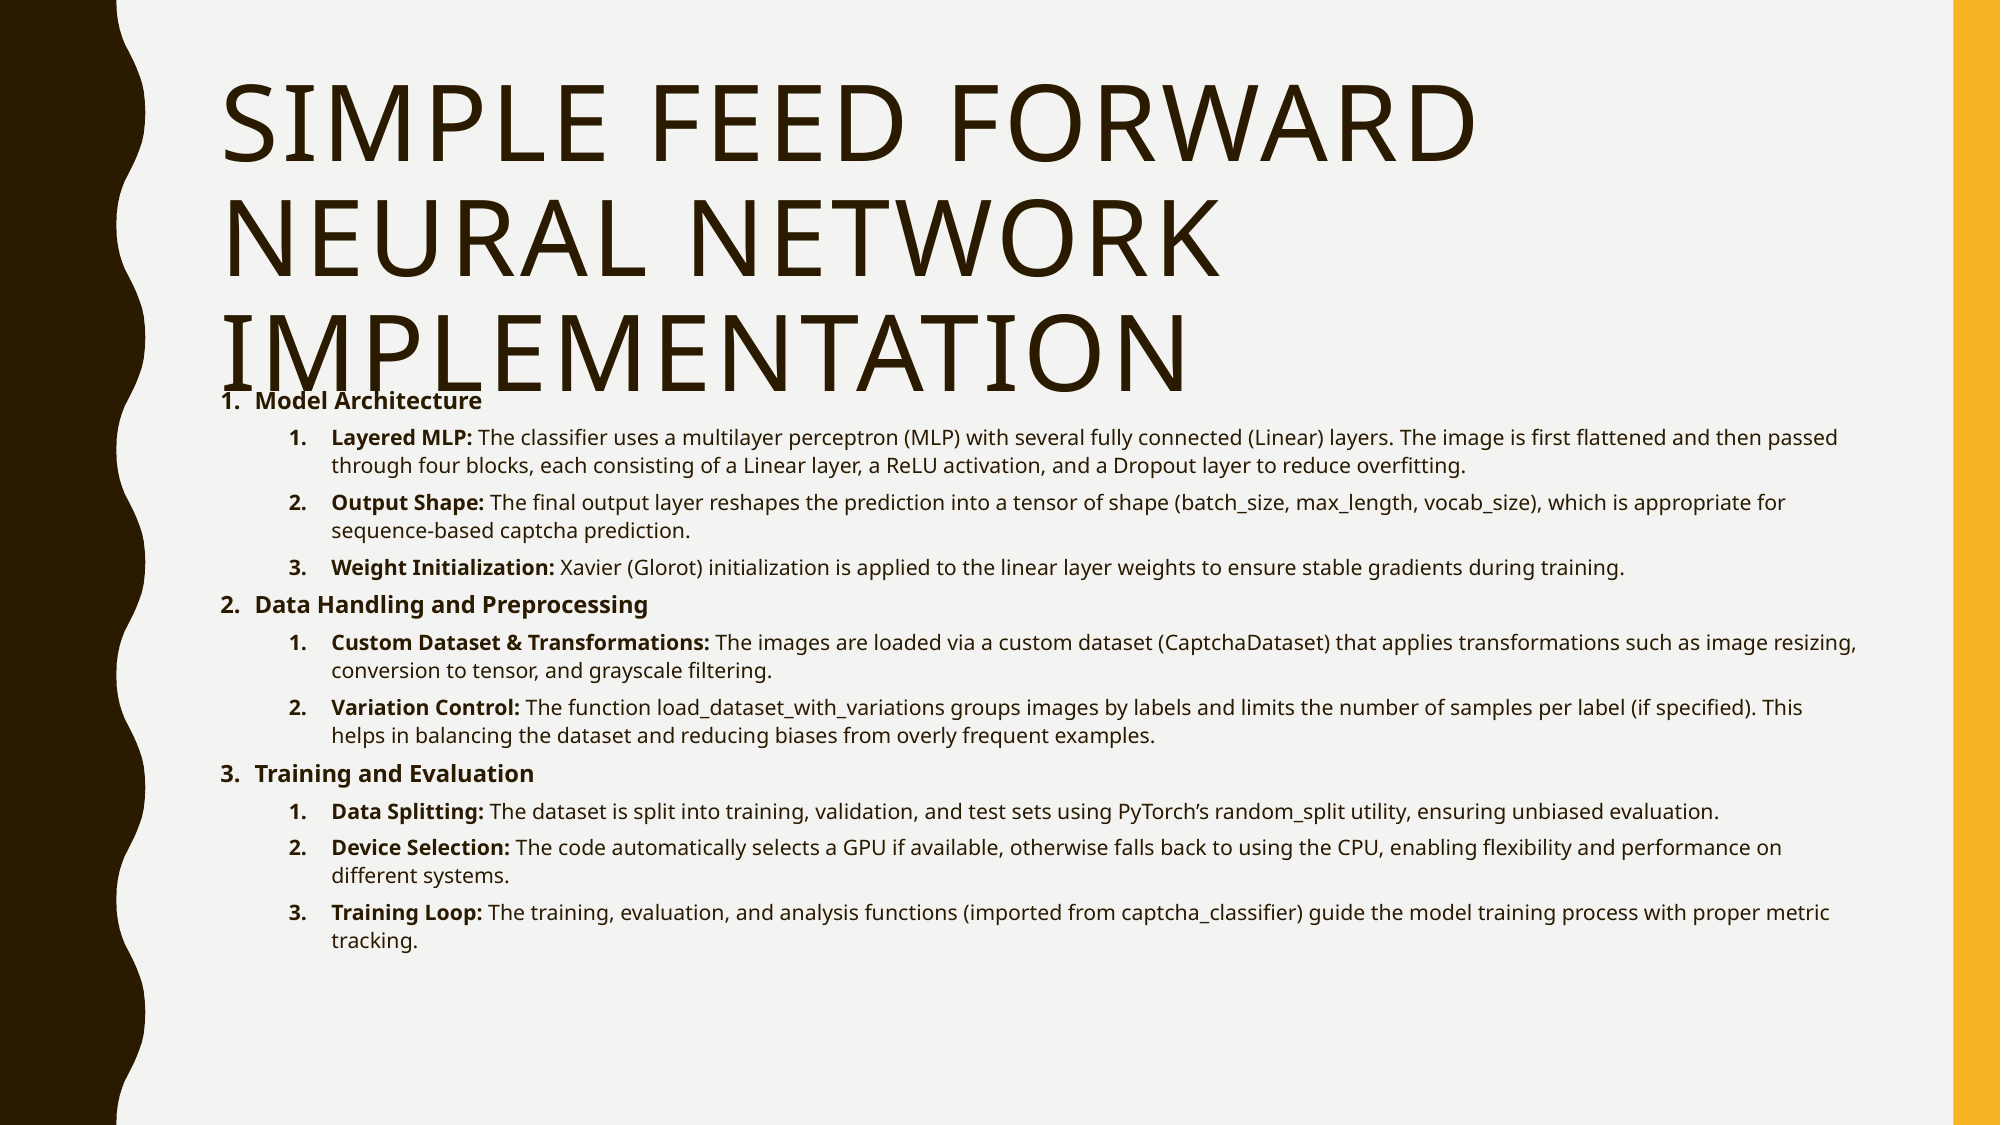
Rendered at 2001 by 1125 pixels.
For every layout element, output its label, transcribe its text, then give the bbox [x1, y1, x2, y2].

title Simple Feed Forward Neural Network Implementation [205, 62, 1875, 308]
list Model Architecture Layered MLP: The classifier uses a multilayer perceptron (MLP) with several fully connected (Linear) layers. The image is first flattened and then passed through four blocks, each consisting of a Linear layer, a ReLU activation, and a Dropout layer to reduce overfitting. Output Shape: The final output layer reshapes the prediction into a tensor of shape (batch_size, max_length, vocab_size), which is appropriate for sequence-based captcha prediction. Weight Initialization: Xavier (Glorot) initialization is applied to the linear layer weights to ensure stable gradients during training. Data Handling and Preprocessing Custom Dataset & Transformations: The images are loaded via a custom dataset (CaptchaDataset) that applies transformations such as image resizing, conversion to tensor, and grayscale filtering. Variation Control: The function load_dataset_with_variations groups images by labels and limits the number of samples per label (if specified). This helps in balancing the dataset and reducing biases from overly frequent examples. Training and Evaluation Data Splitting: The dataset is split into training, validation, and test sets using PyTorch’s random_split utility, ensuring unbiased evaluation. Device Selection: The code automatically selects a GPU if available, otherwise falls back to using the CPU, enabling flexibility and performance on different systems. Training Loop: The training, evaluation, and analysis functions (imported from captcha_classifier) guide the model training process with proper metric tracking. [205, 375, 1875, 965]
